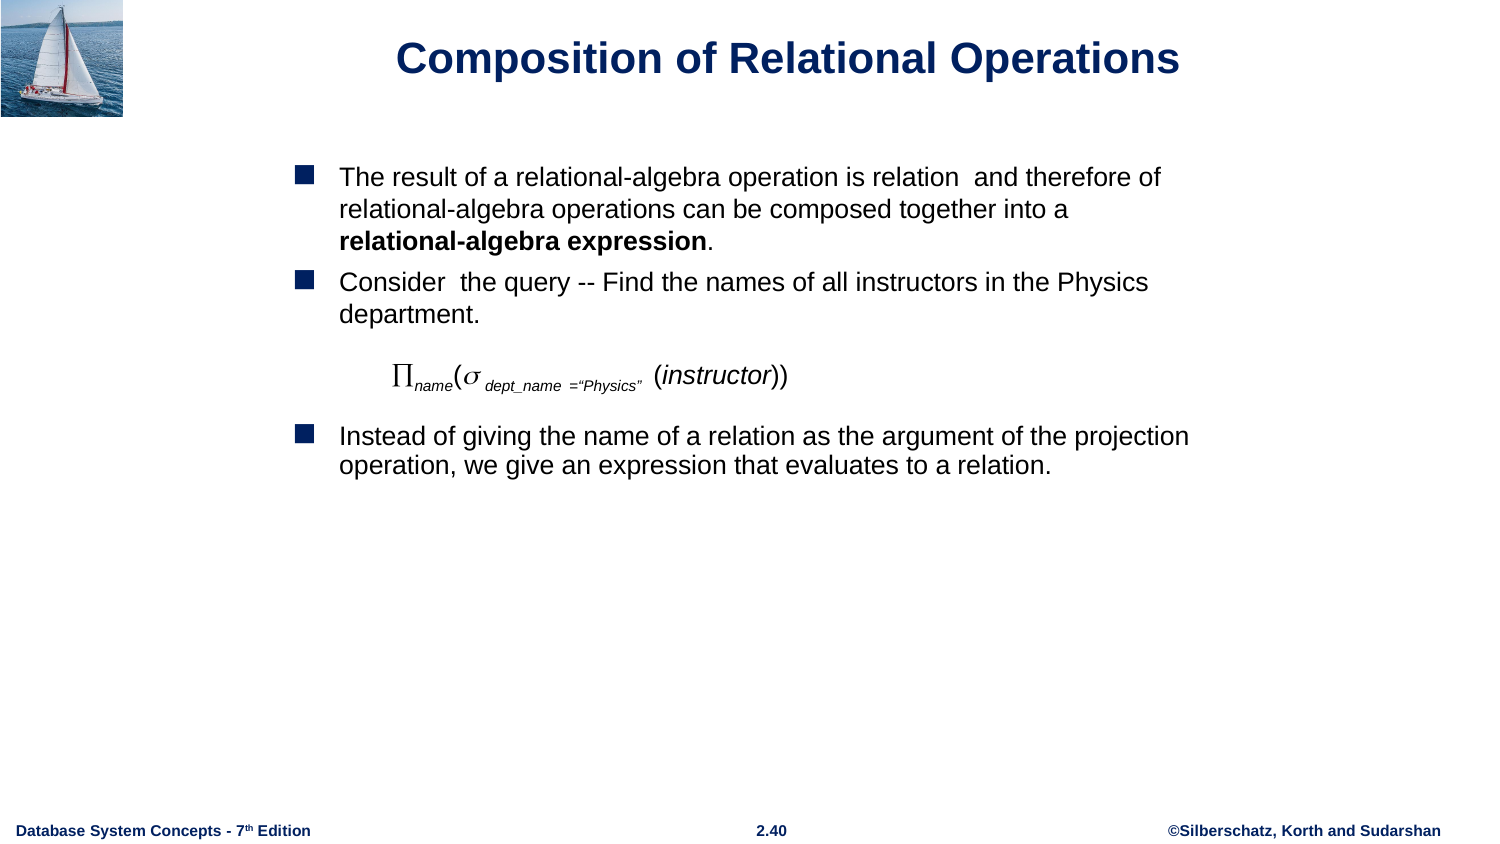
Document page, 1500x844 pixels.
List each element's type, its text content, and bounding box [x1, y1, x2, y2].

title Composition of Relational Operations [125, 14, 1452, 90]
picture [0, 0, 123, 117]
list The result of a relational-algebra operation is relation and therefore of relational-algebra operations can be composed together into a relational-algebra expression. Consider the query -- Find the names of all instructors in the Physics department. name( dept_name =“Physics” (instructor)) Instead of giving the name of a relation as the argument of the projection operation, we give an expression that evaluates to a relation. [282, 152, 1212, 611]
